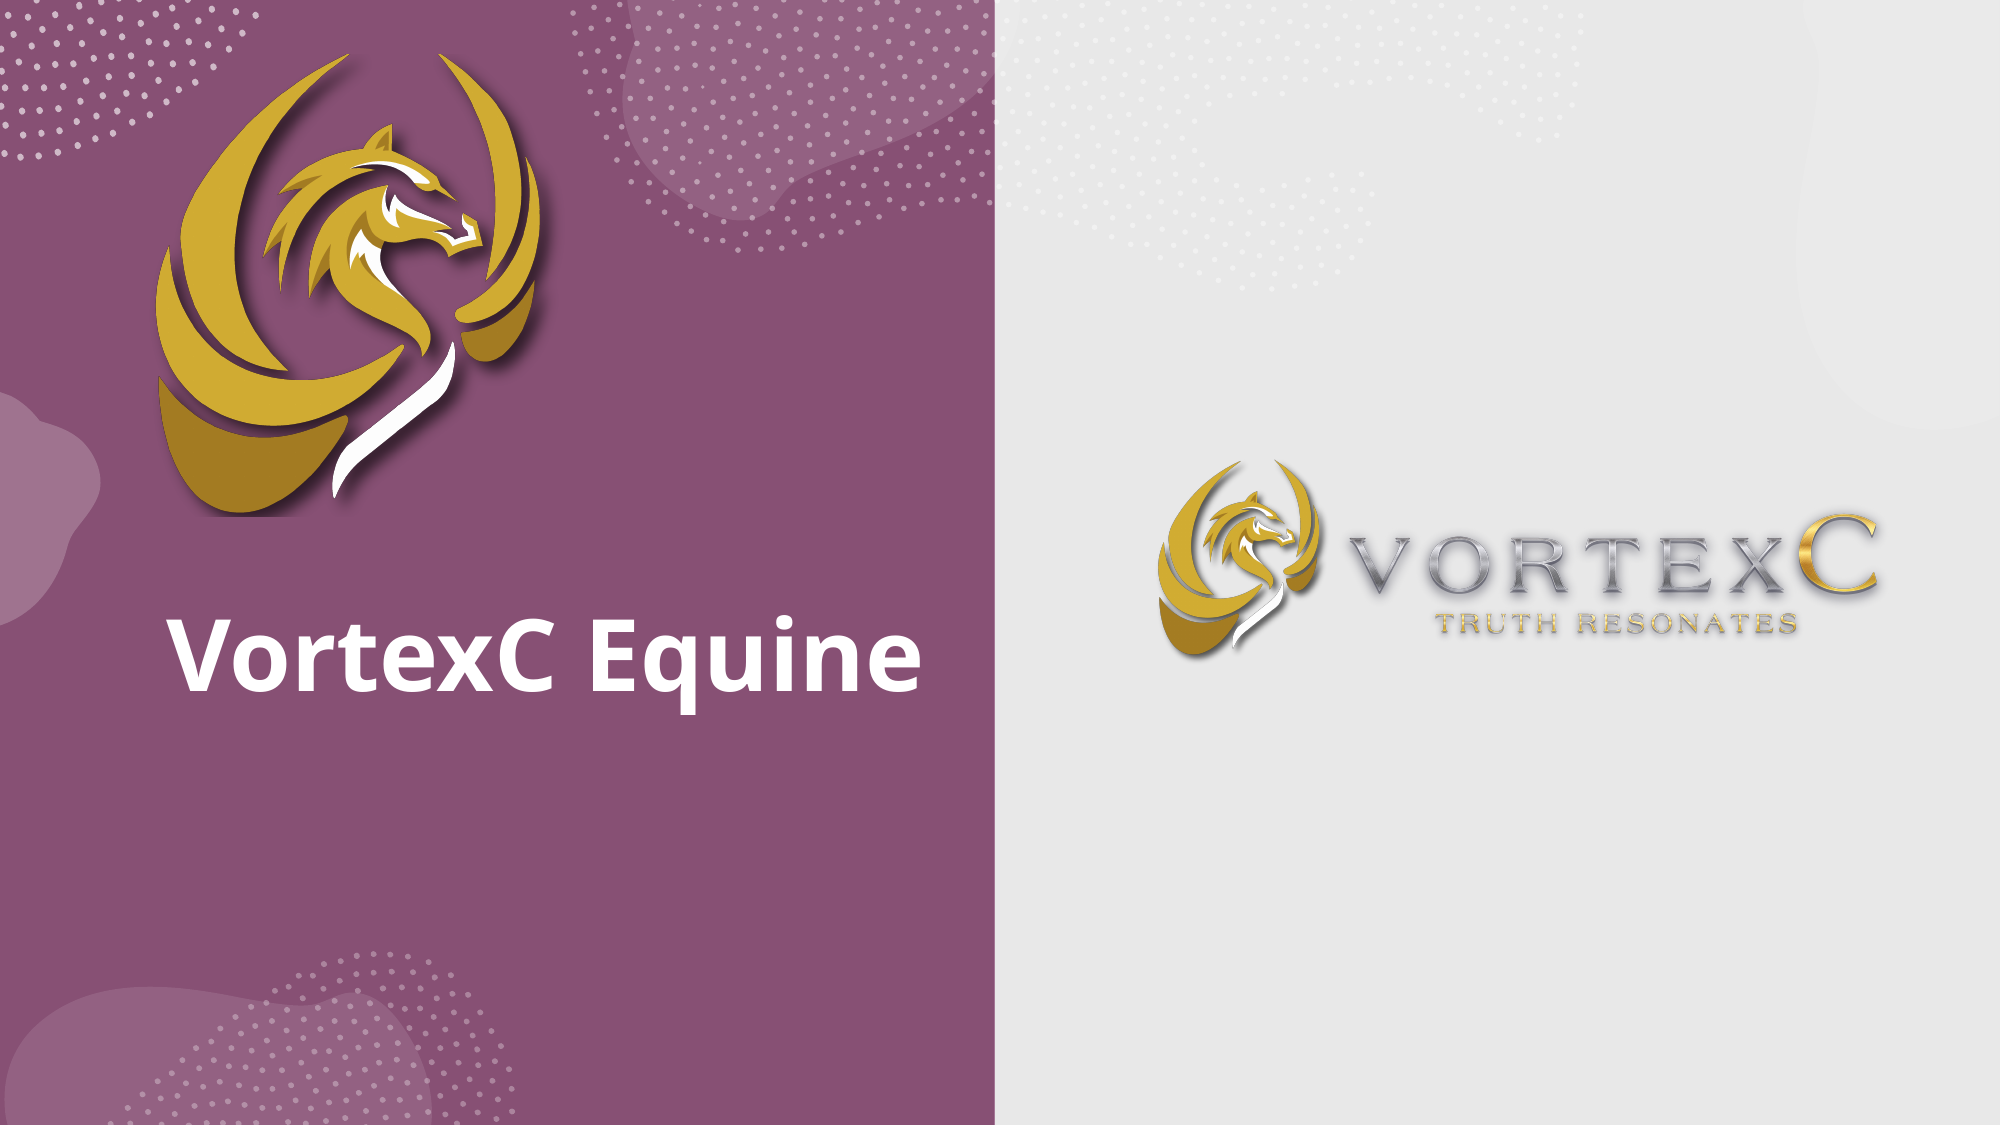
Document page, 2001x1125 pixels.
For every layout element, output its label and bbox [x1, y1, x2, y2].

text_box [0, 0, 2000, 1125]
